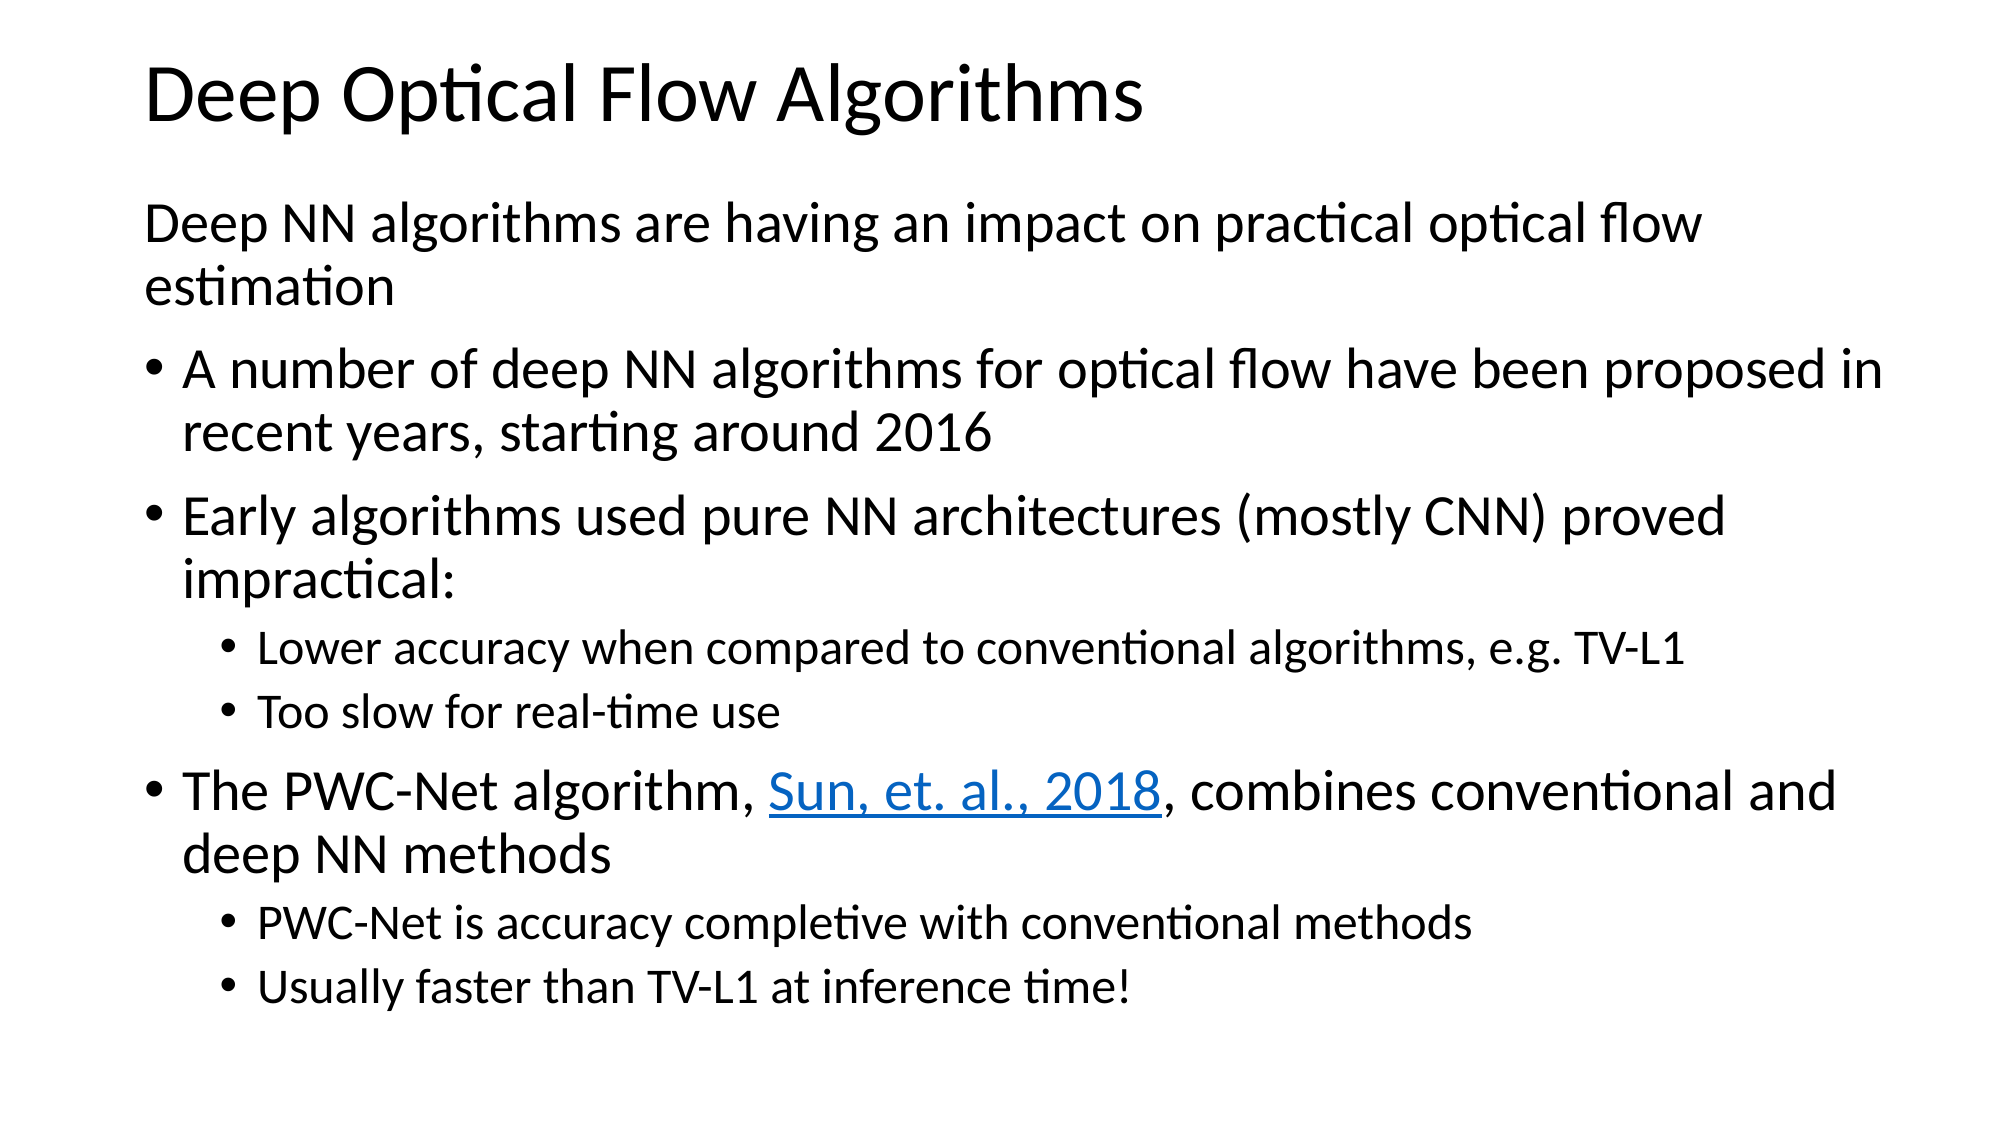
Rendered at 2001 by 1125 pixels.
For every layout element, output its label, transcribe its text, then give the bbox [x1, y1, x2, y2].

title Deep Optical Flow Algorithms [129, 22, 1855, 166]
list Deep NN algorithms are having an impact on practical optical flow estimation A number of deep NN algorithms for optical flow have been proposed in recent years, starting around 2016 Early algorithms used pure NN architectures (mostly CNN) proved impractical: Lower accuracy when compared to conventional algorithms, e.g. TV-L1 Too slow for real-time use The PWC-Net algorithm, Sun, et. al., 2018, combines conventional and deep NN methods PWC-Net is accuracy completive with conventional methods Usually faster than TV-L1 at inference time! [129, 184, 1951, 1061]
